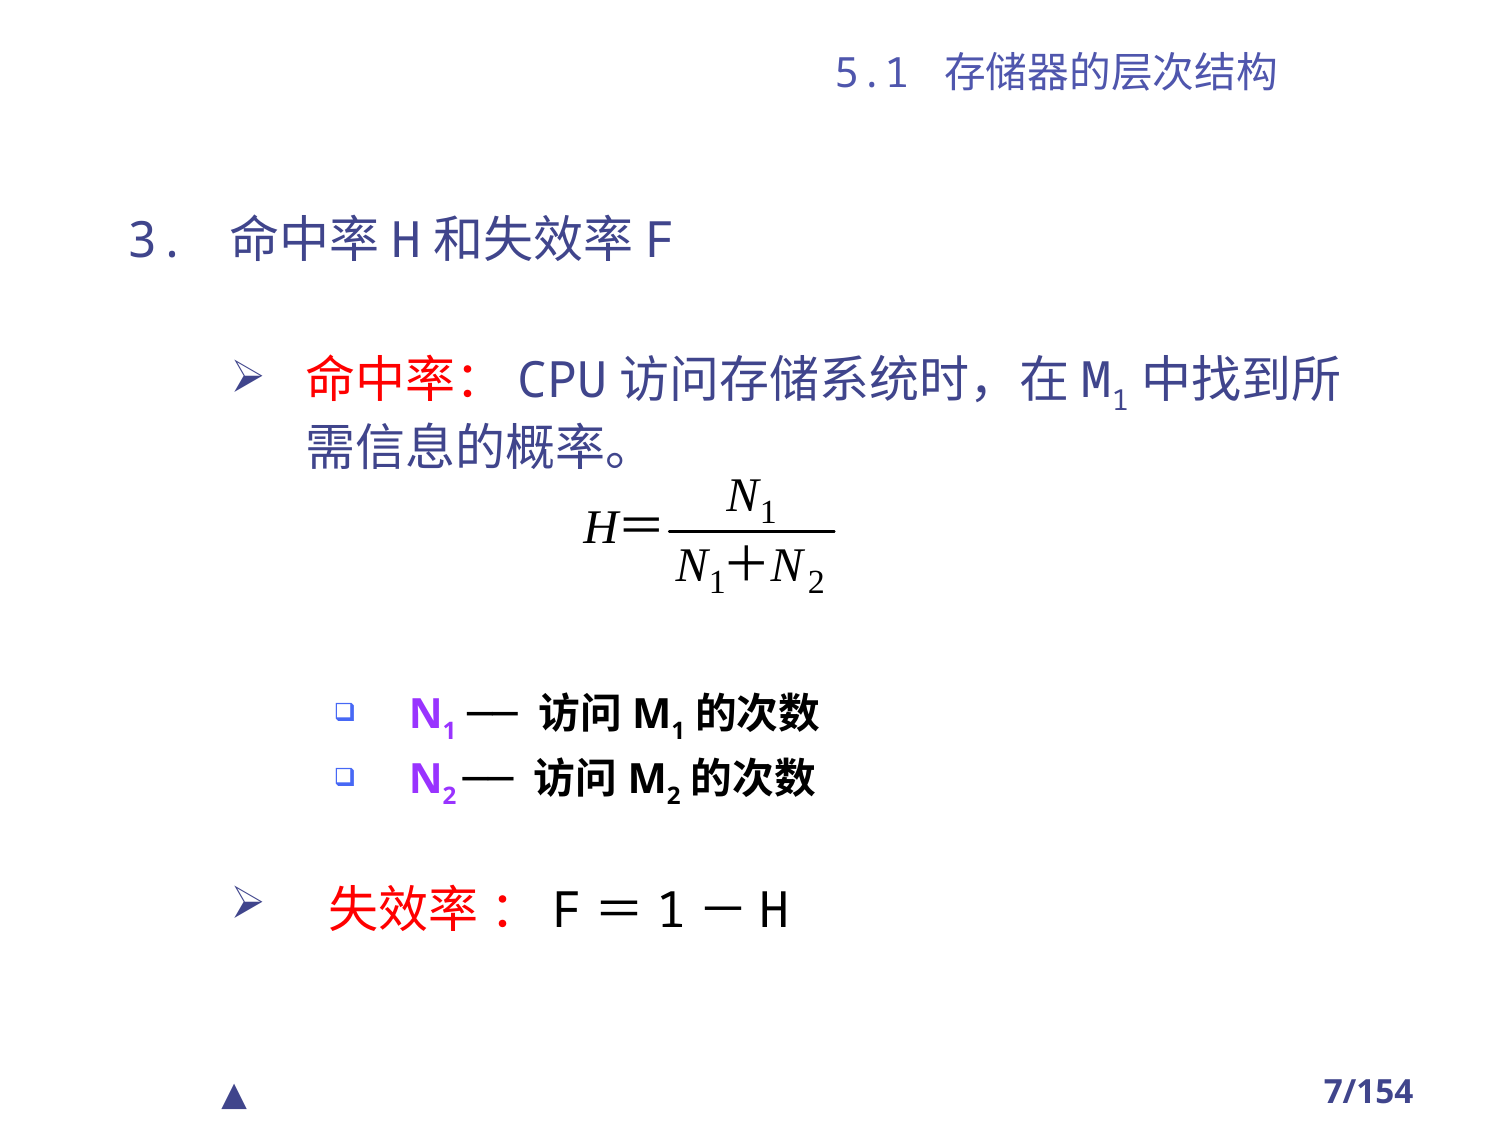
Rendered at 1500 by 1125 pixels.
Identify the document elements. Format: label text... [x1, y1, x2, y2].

picture [572, 461, 845, 607]
list 3. 命中率H和失效率F 命中率：CPU访问存储系统时，在M1中找到所需信息的概率。 N1 ── 访问M1的次数 N2 ── 访问M2的次数 失效率 ：F＝1－H [112, 200, 1388, 1013]
title 5.1 存储器的层次结构 [637, 40, 1475, 104]
